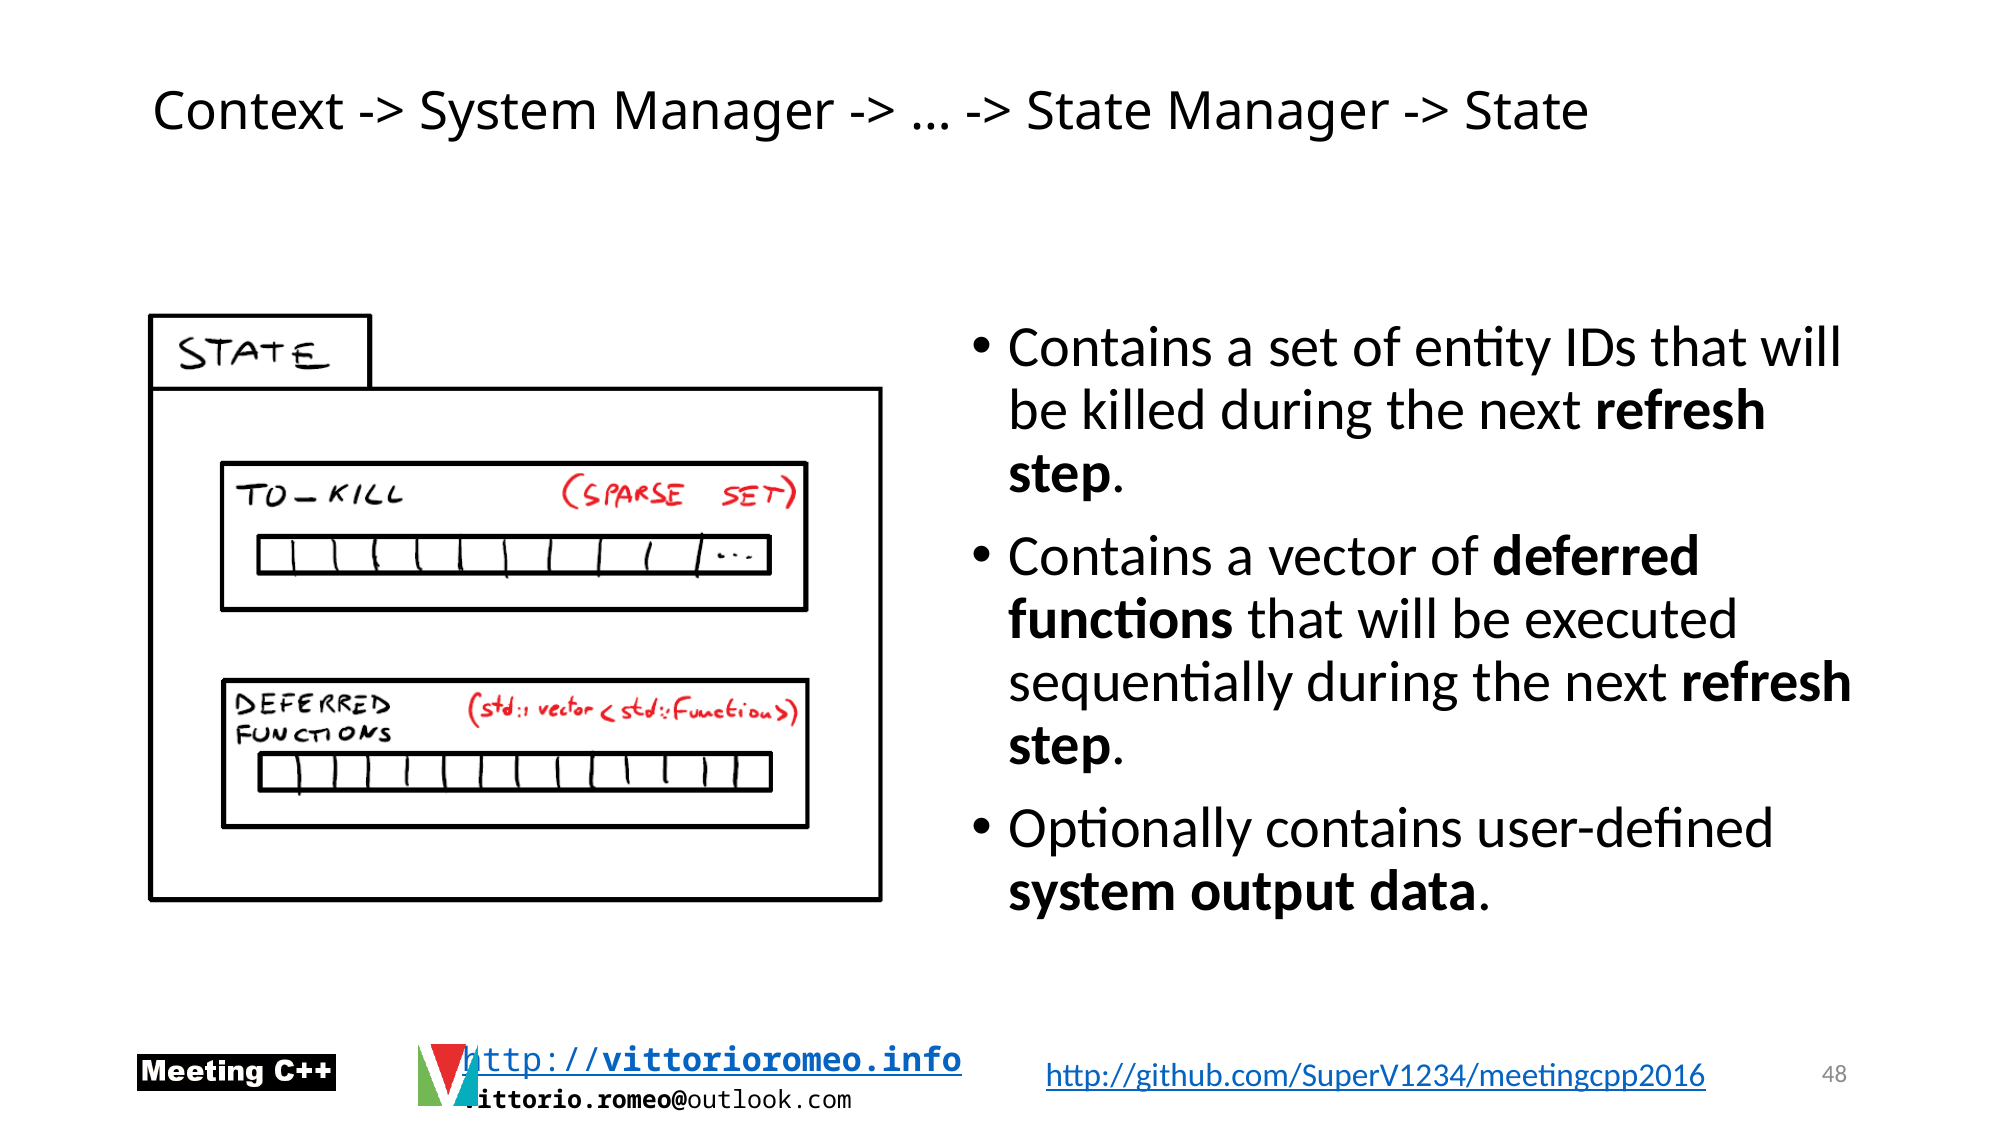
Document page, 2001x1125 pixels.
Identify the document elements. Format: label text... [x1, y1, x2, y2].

list Contains a set of entity IDs that will be killed during the next refresh step. Contains a vector of deferred functions that will be executed sequentially during the next refresh step. Optionally contains user-defined system output data. [956, 308, 1898, 953]
picture [137, 1054, 336, 1091]
picture [125, 297, 893, 920]
title Context -> System Manager -> … -> State Manager -> State [137, 59, 1863, 166]
picture [418, 1044, 478, 1106]
slide_number 48 [1793, 1042, 1863, 1103]
